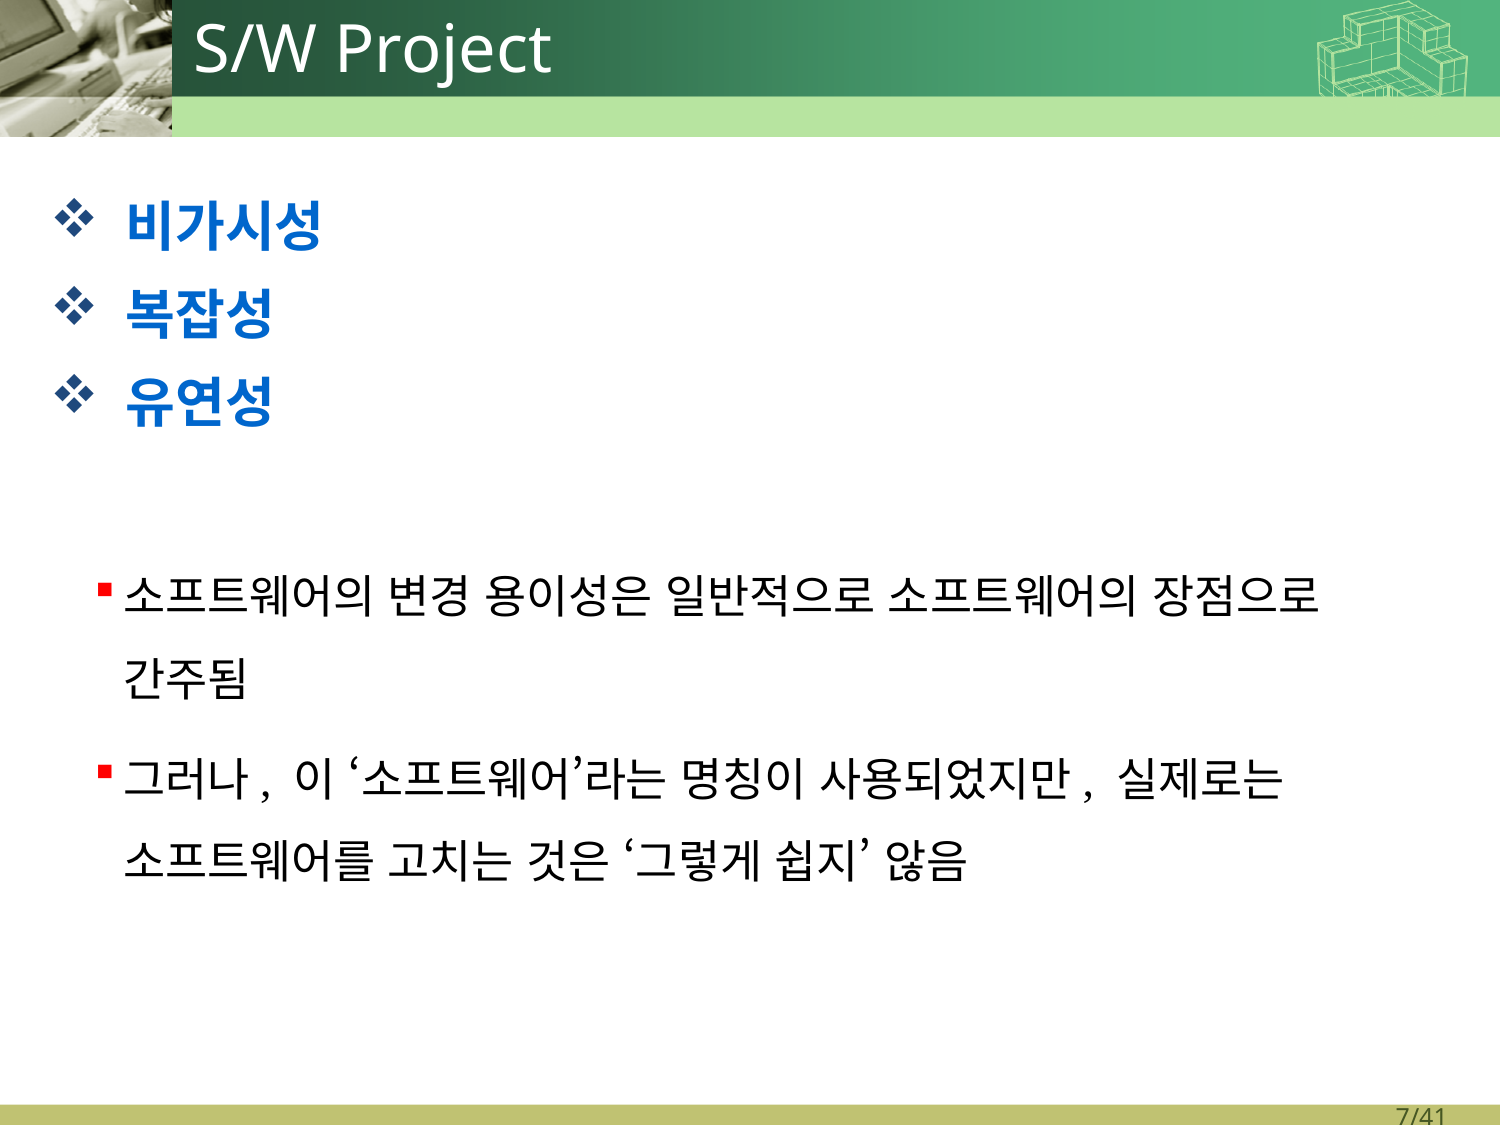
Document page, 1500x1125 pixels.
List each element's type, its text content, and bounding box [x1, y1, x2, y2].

title S/W Project [178, 9, 1339, 82]
picture [0, 0, 1500, 151]
list 비가시성 복잡성 유연성 소프트웨어의 변경 용이성은 일반적으로 소프트웨어의 장점으로 간주됨 그러나, 이 ‘소프트웨어’라는 명칭이 사용되었지만, 실제로는 소프트웨어를 고치는 것은 ‘그렇게 쉽지’ 않음 [35, 184, 1465, 1090]
